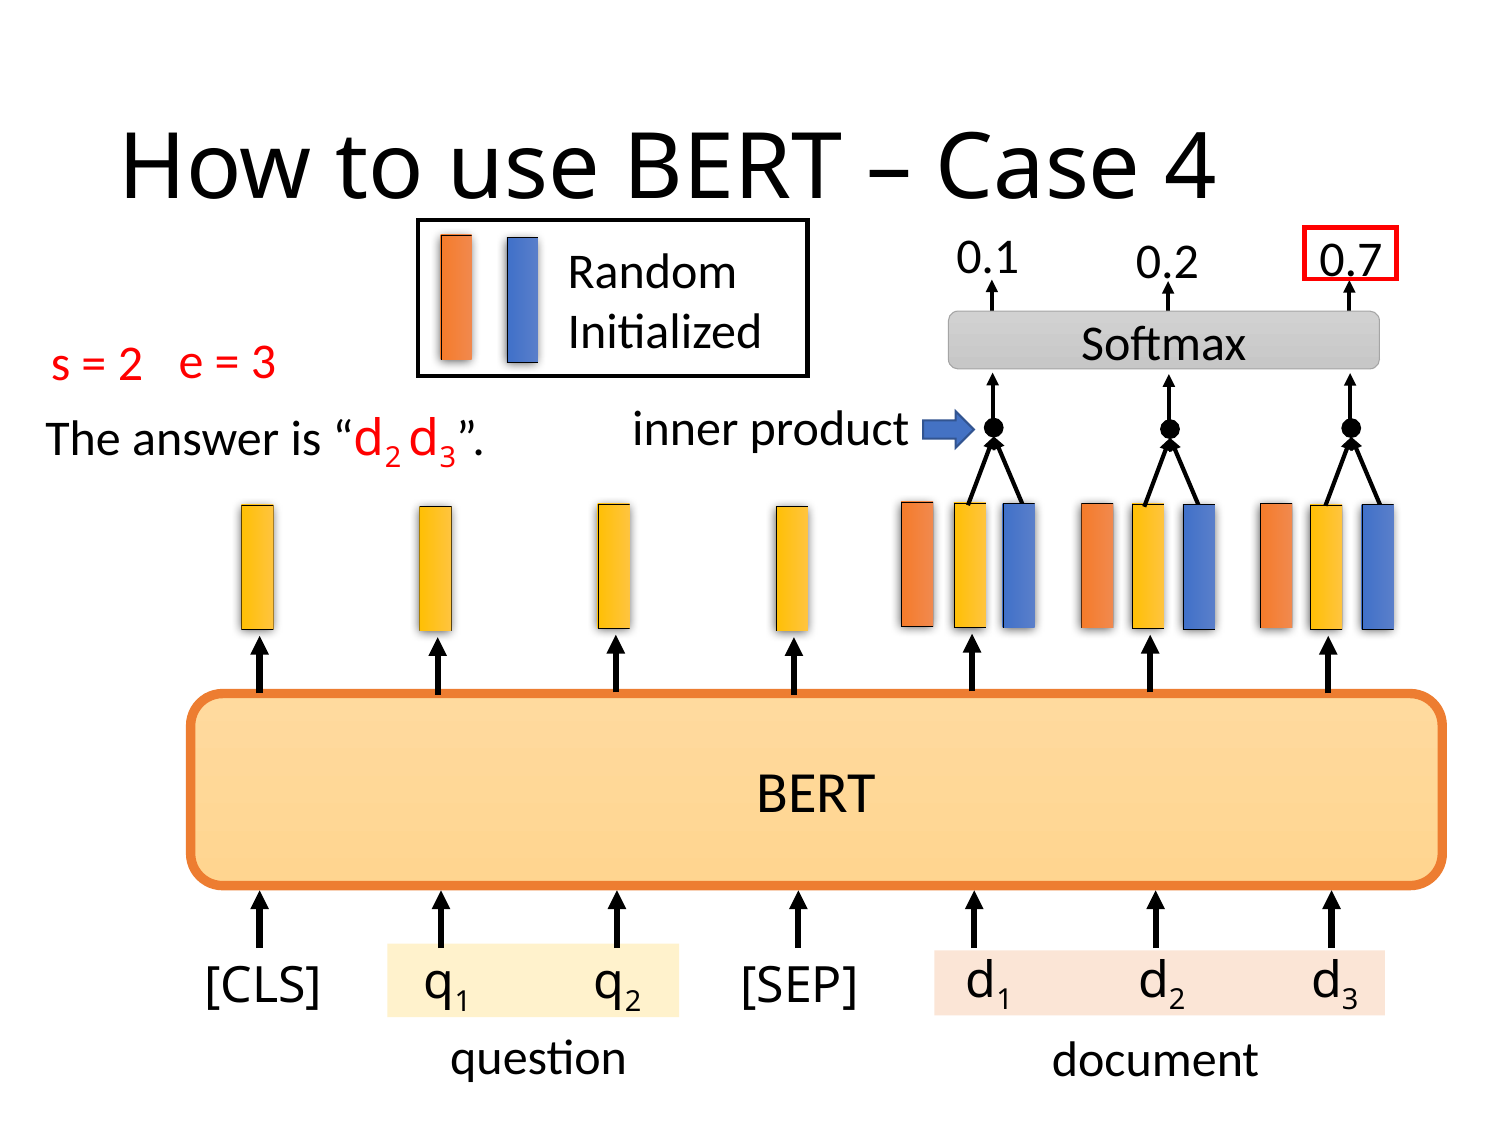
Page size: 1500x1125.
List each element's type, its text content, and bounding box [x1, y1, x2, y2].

text_box 0.1 [913, 216, 1063, 291]
text_box [1182, 504, 1215, 630]
text_box 0.7 [1276, 218, 1426, 294]
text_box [418, 219, 838, 377]
text_box [1341, 418, 1362, 436]
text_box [597, 503, 630, 693]
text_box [775, 506, 808, 695]
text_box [897, 939, 1426, 1016]
text_box inner product [593, 388, 925, 464]
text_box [356, 941, 708, 1018]
text_box s = 2 [36, 322, 191, 398]
text_box [1002, 503, 1035, 628]
text_box [901, 501, 934, 627]
text_box [922, 408, 976, 451]
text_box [1351, 436, 1382, 508]
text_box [993, 436, 1024, 507]
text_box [953, 502, 986, 692]
text_box [1361, 504, 1394, 630]
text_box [1170, 437, 1200, 509]
text_box e = 3 [163, 321, 319, 396]
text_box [1309, 504, 1342, 694]
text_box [708, 890, 891, 1022]
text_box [1325, 436, 1352, 506]
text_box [1144, 437, 1171, 507]
title How to use BERT – Case 4 [103, 59, 1397, 278]
text_box [983, 418, 1004, 436]
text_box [1131, 503, 1164, 693]
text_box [241, 504, 274, 694]
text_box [172, 890, 355, 1022]
text_box [1304, 227, 1397, 280]
text_box document [1012, 1018, 1299, 1094]
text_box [967, 436, 994, 506]
text_box question [395, 1018, 682, 1092]
text_box The answer is “d2 d3”. [30, 397, 545, 481]
text_box BERT [190, 693, 1443, 887]
text_box [1260, 503, 1293, 628]
text_box [1160, 419, 1180, 437]
text_box 0.2 [1092, 220, 1242, 296]
text_box Softmax [947, 310, 1381, 370]
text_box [419, 506, 452, 695]
text_box [1081, 503, 1114, 628]
